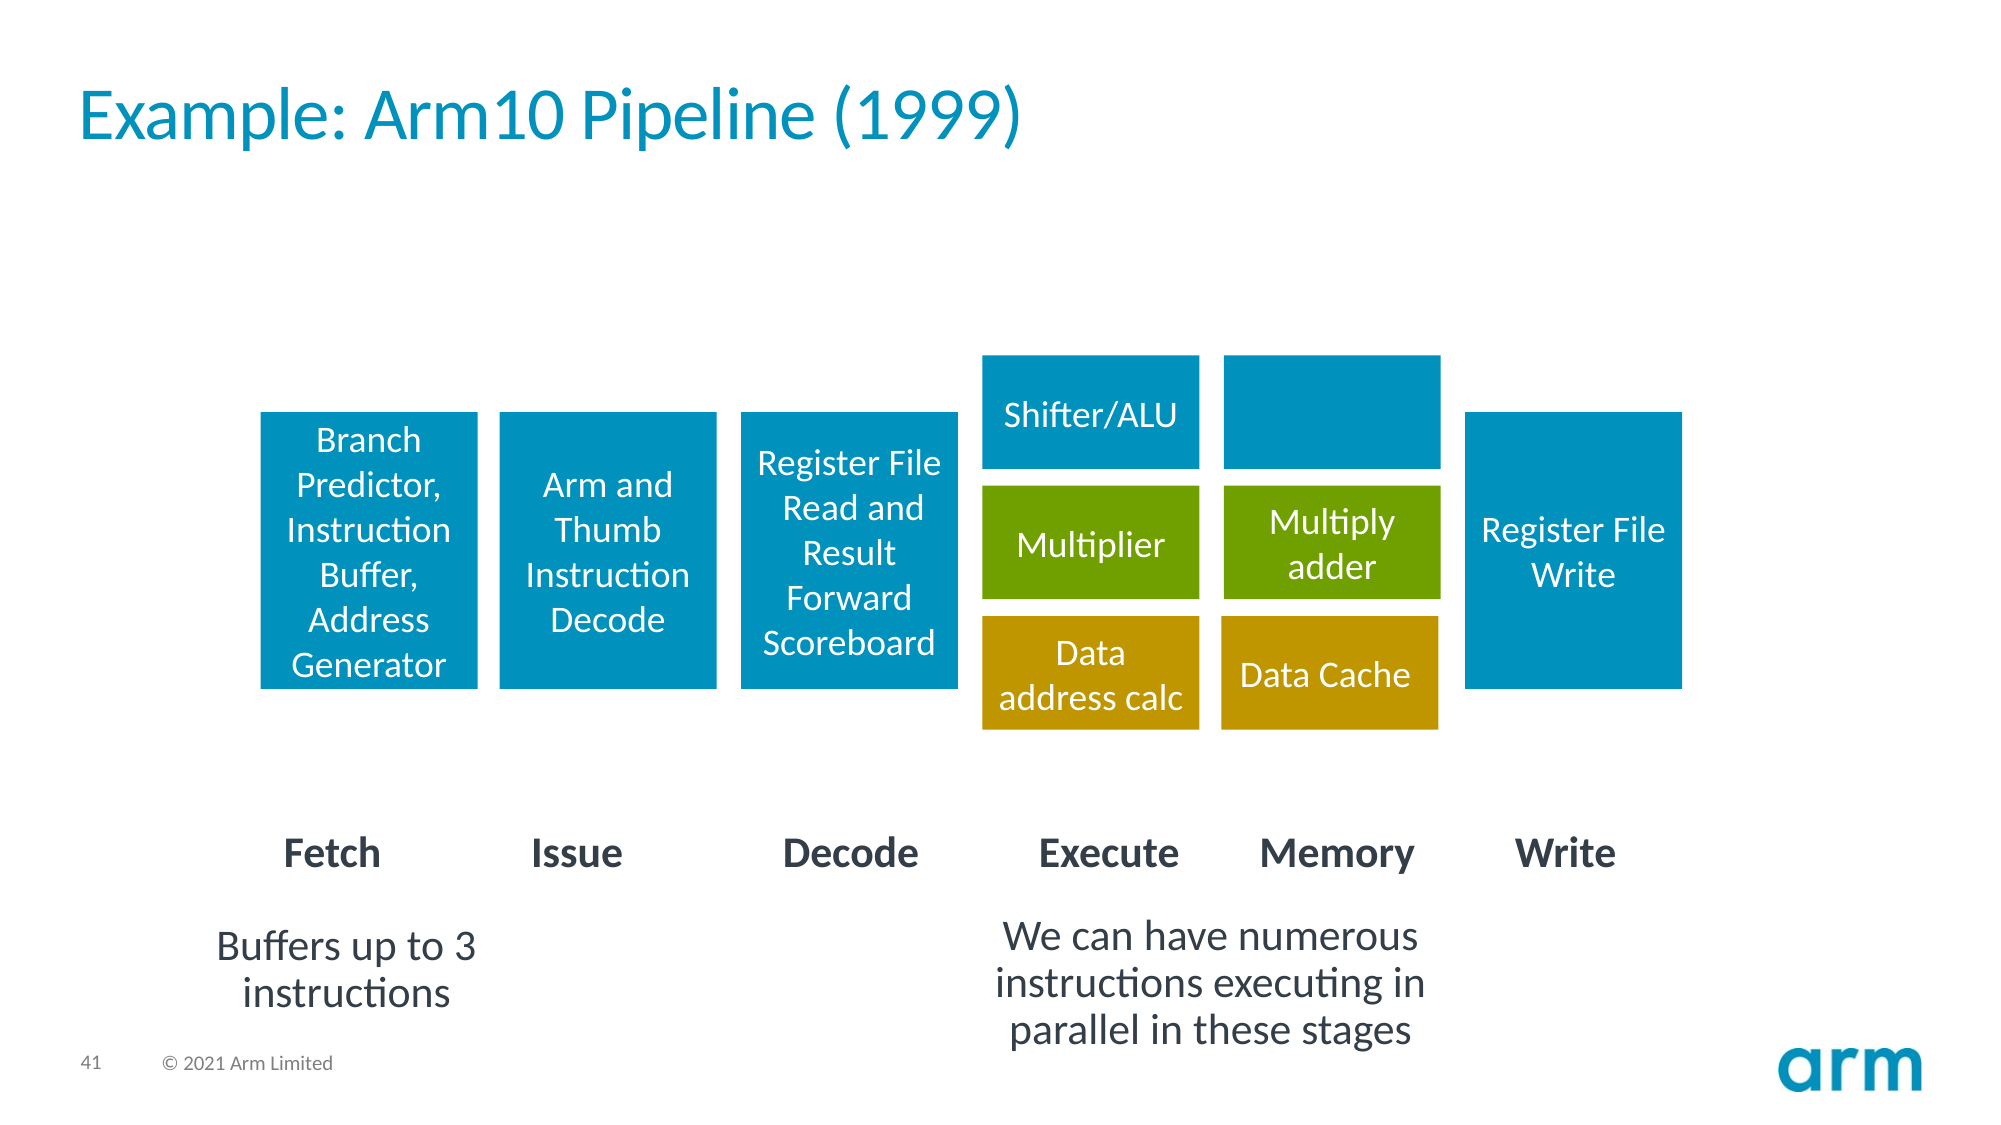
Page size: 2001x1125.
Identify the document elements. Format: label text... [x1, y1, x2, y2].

text_box Register File Write [1464, 411, 1683, 690]
text_box Buffers up to 3 instructions [215, 922, 478, 1017]
text_box Multiplier [981, 485, 1200, 600]
picture [1778, 1072, 1794, 1092]
text_box Fetch Issue Decode Execute Memory Write [243, 829, 1683, 877]
picture [1788, 1056, 1812, 1083]
text_box We can have numerous instructions executing in parallel in these stages [982, 912, 1439, 1054]
text_box Data Cache [1220, 615, 1439, 731]
picture [1889, 1048, 1903, 1053]
title Example: Arm10 Pipeline (1999) [78, 78, 1922, 186]
text_box Multiply adder [1223, 485, 1442, 600]
picture [1911, 1048, 1922, 1062]
text_box Branch Predictor, Instruction Buffer, Address Generator [260, 411, 479, 690]
picture [1778, 1048, 1794, 1067]
text_box Arm and Thumb Instruction Decode [499, 411, 718, 690]
picture [1803, 1048, 1922, 1092]
text_box [1223, 354, 1442, 470]
text_box Shifter/ALU [981, 354, 1200, 470]
text_box Data address calc [981, 615, 1200, 731]
text_box Register File Read and Result Forward Scoreboard [740, 411, 959, 690]
